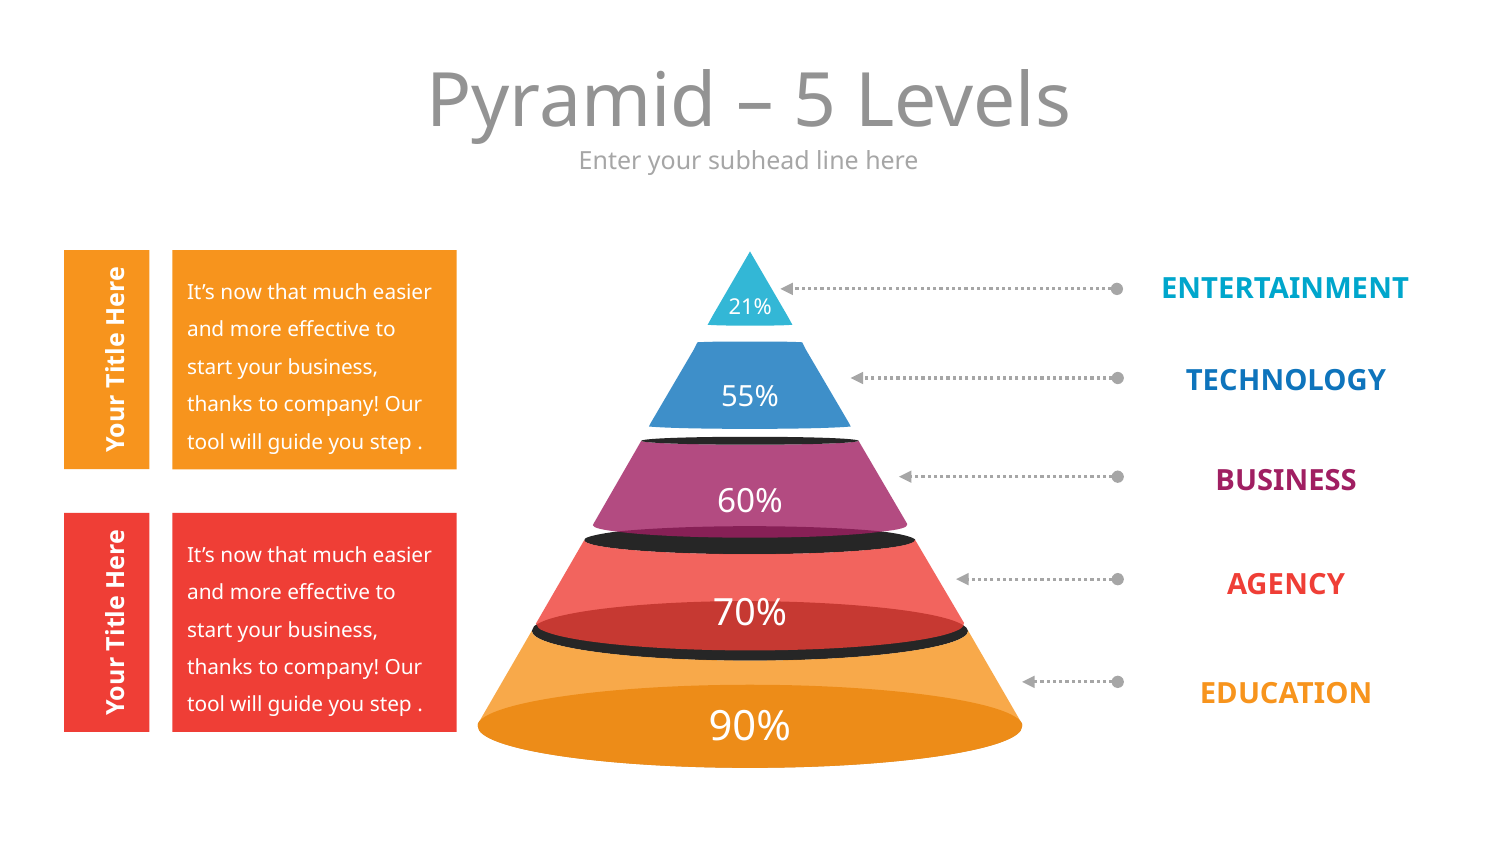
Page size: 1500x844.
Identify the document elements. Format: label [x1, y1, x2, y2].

text_box [1137, 361, 1436, 397]
title [62, 55, 1436, 138]
text_box [477, 251, 1119, 769]
text_box [170, 248, 459, 471]
text_box [1137, 657, 1436, 710]
text_box [1137, 564, 1436, 600]
text_box [62, 511, 151, 734]
text_box [1137, 461, 1436, 497]
list [62, 144, 1436, 174]
text_box [1136, 269, 1435, 305]
text_box [170, 511, 459, 734]
text_box [62, 248, 151, 471]
